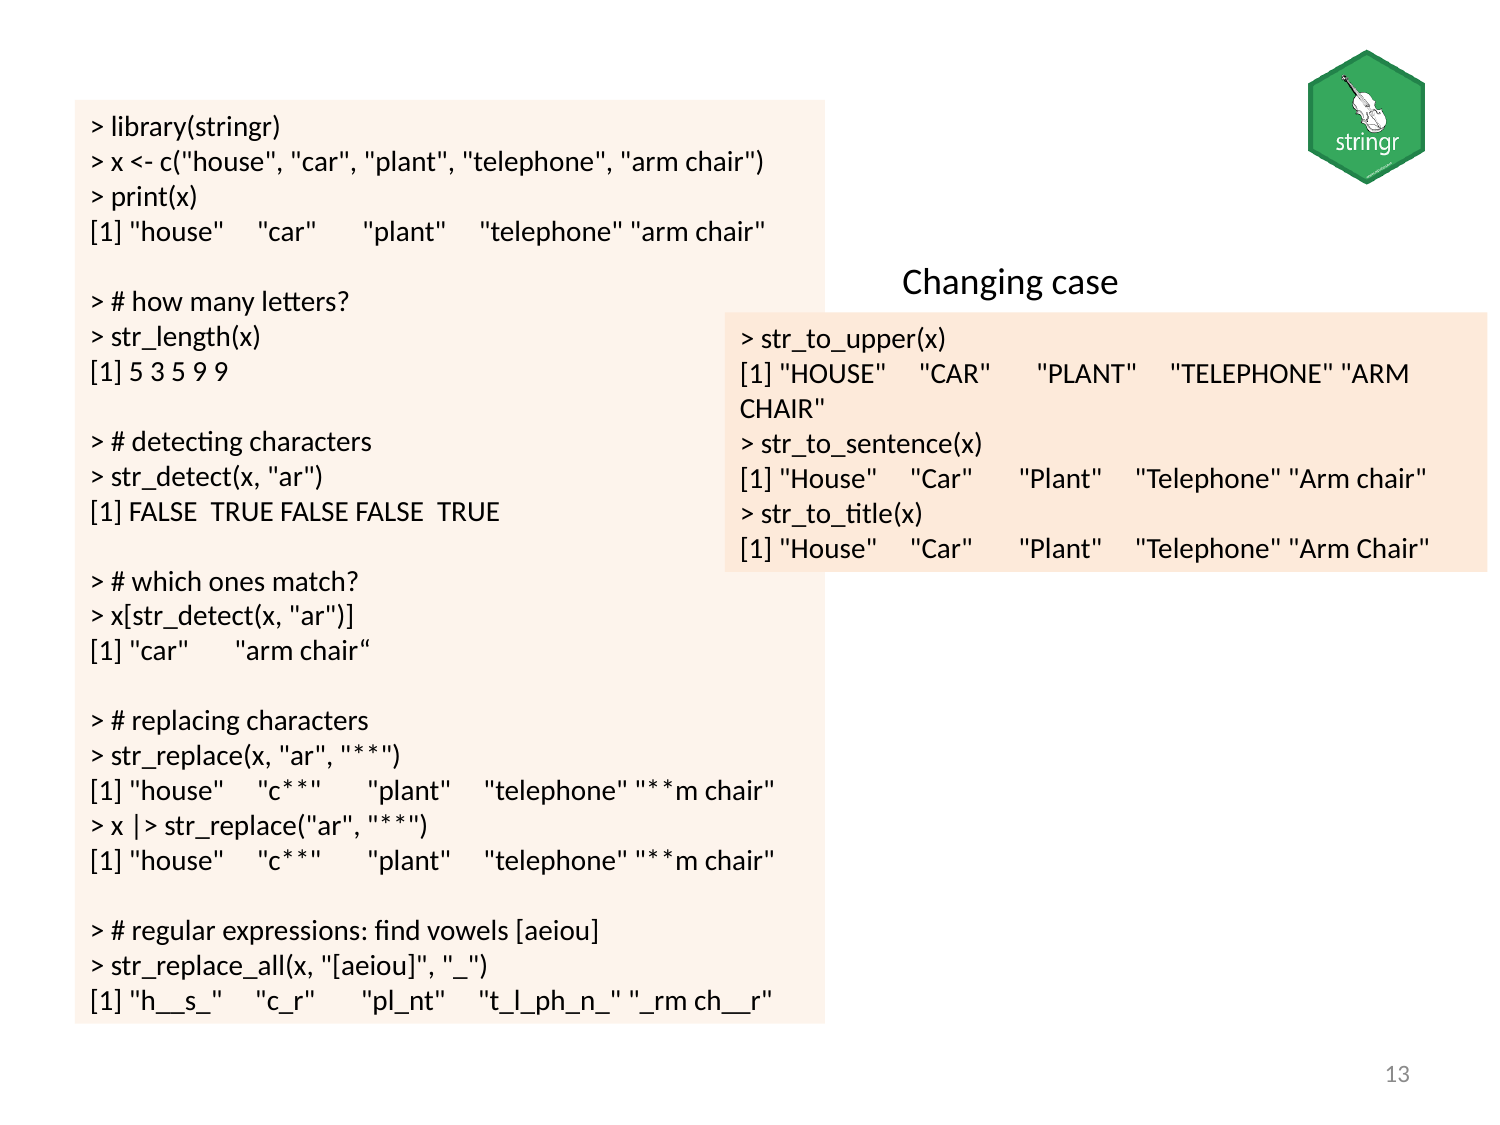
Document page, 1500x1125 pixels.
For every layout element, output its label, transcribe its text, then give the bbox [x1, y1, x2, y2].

slide_number 13 [1074, 1042, 1425, 1103]
picture [1308, 49, 1426, 186]
text_box > str_to_upper(x) [1] "HOUSE" "CAR" "PLANT" "TELEPHONE" "ARM CHAIR" > str_to_sentence(x) [1] "House" "Car" "Plant" "Telephone" "Arm chair" > str_to_title(x) [1] "House" "Car" "Plant" "Telephone" "Arm Chair" [724, 312, 1488, 572]
text_box > library(stringr) > x <- c("house", "car", "plant", "telephone", "arm chair") > print(x) [1] "house" "car" "plant" "telephone" "arm chair" > # how many letters? > str_length(x) [1] 5 3 5 9 9 > # detecting characters > str_detect(x, "ar") [1] FALSE TRUE FALSE FALSE TRUE > # which ones match? > x[str_detect(x, "ar")] [1] "car" "arm chair“ > # replacing characters > str_replace(x, "ar", "**") [1] "house" "c**" "plant" "telephone" "**m chair" > x |> str_replace("ar", "**") [1] "house" "c**" "plant" "telephone" "**m chair" > # regular expressions: find vowels [aeiou] > str_replace_all(x, "[aeiou]", "_") [1] "h__s_" "c_r" "pl_nt" "t_l_ph_n_" "_rm ch__r" [74, 99, 825, 1024]
text_box Changing case [887, 249, 1225, 310]
